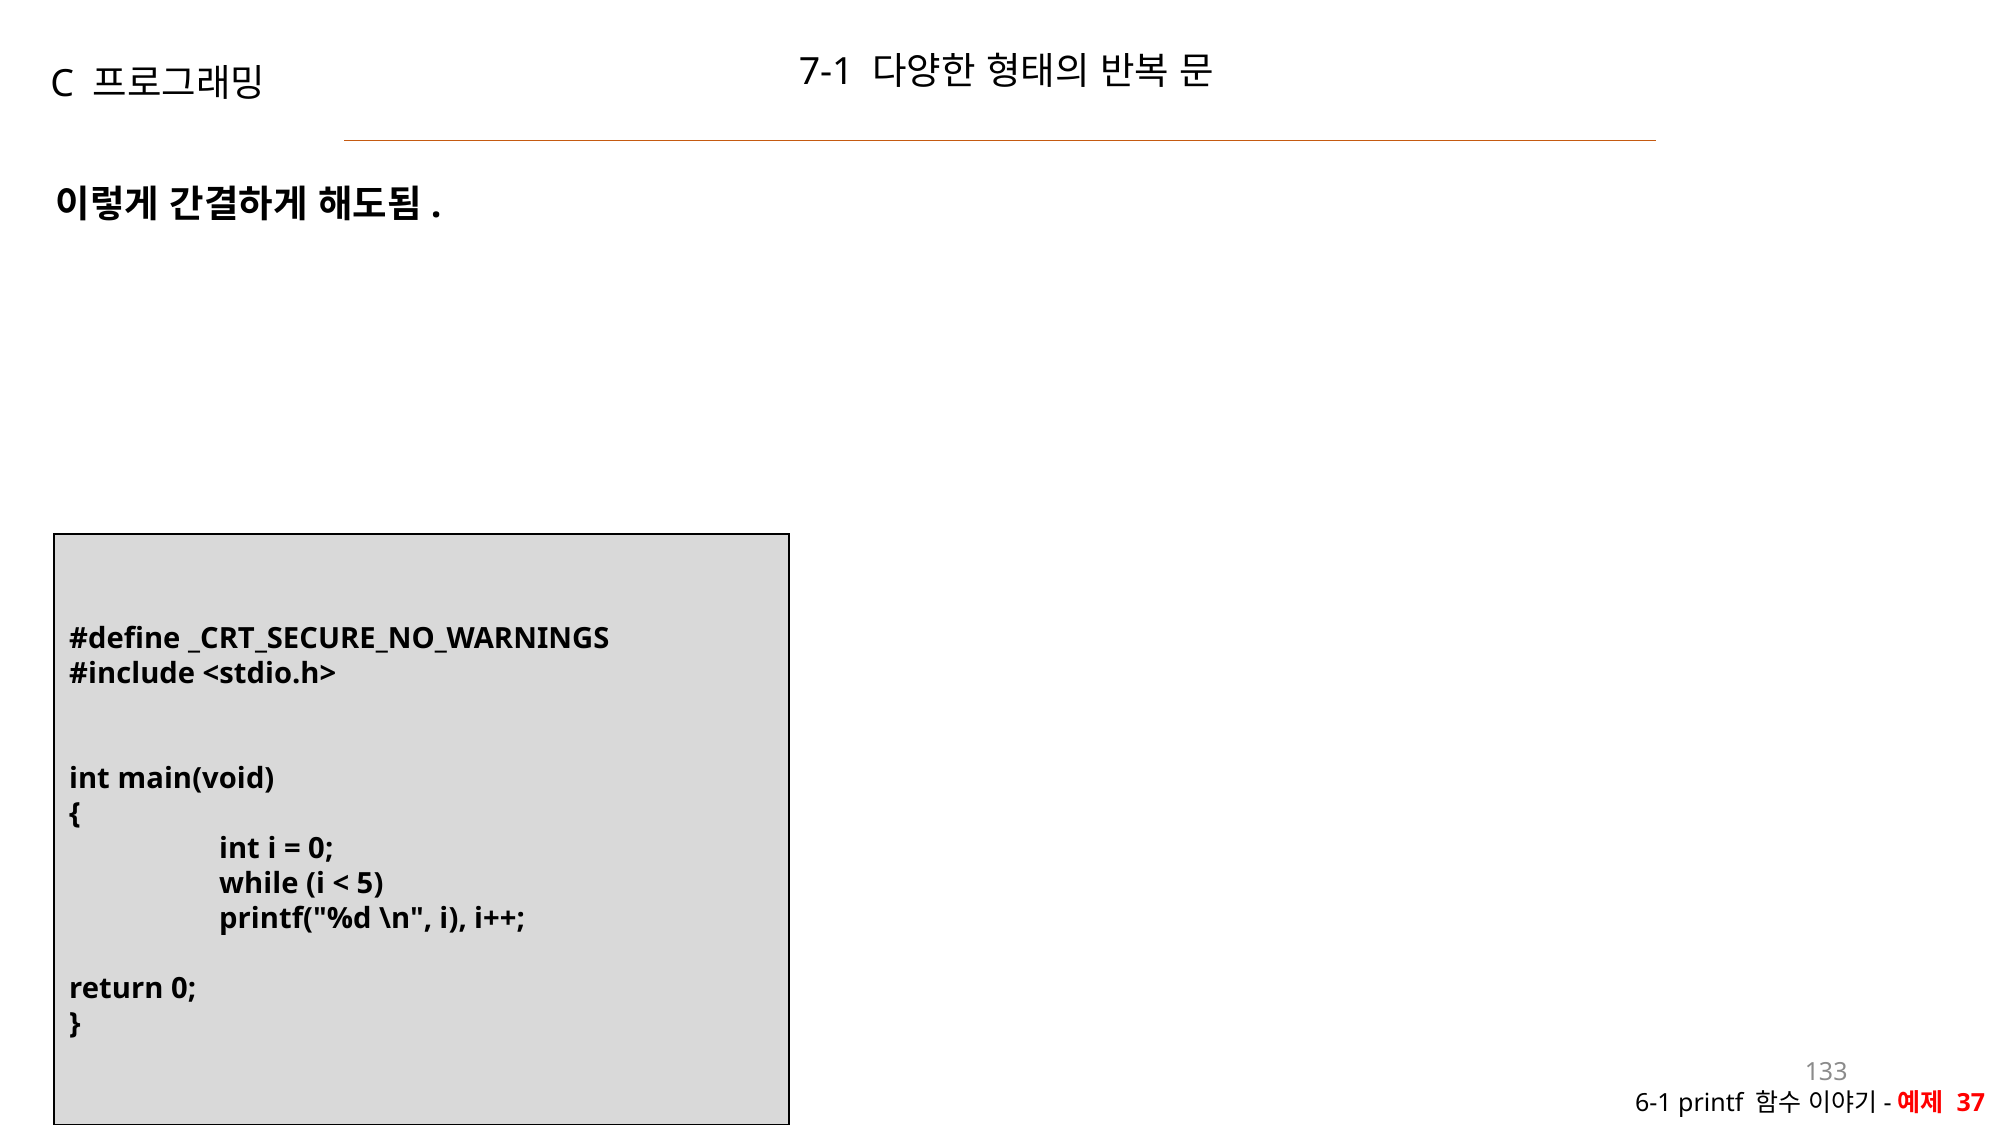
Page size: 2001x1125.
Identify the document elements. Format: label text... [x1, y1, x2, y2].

text_box 이렇게 간결하게 해도됨. [41, 172, 1287, 232]
text_box 6-1 printf 함수 이야기-예제 37 [1323, 1079, 2000, 1125]
text_box #define _CRT_SECURE_NO_WARNINGS #include <stdio.h> int main(void) { int i = 0; while (i < 5) printf("%d \n", i), i++; return 0; } [53, 533, 790, 1125]
slide_number 133 [1412, 1042, 1863, 1079]
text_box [29, 40, 1656, 141]
